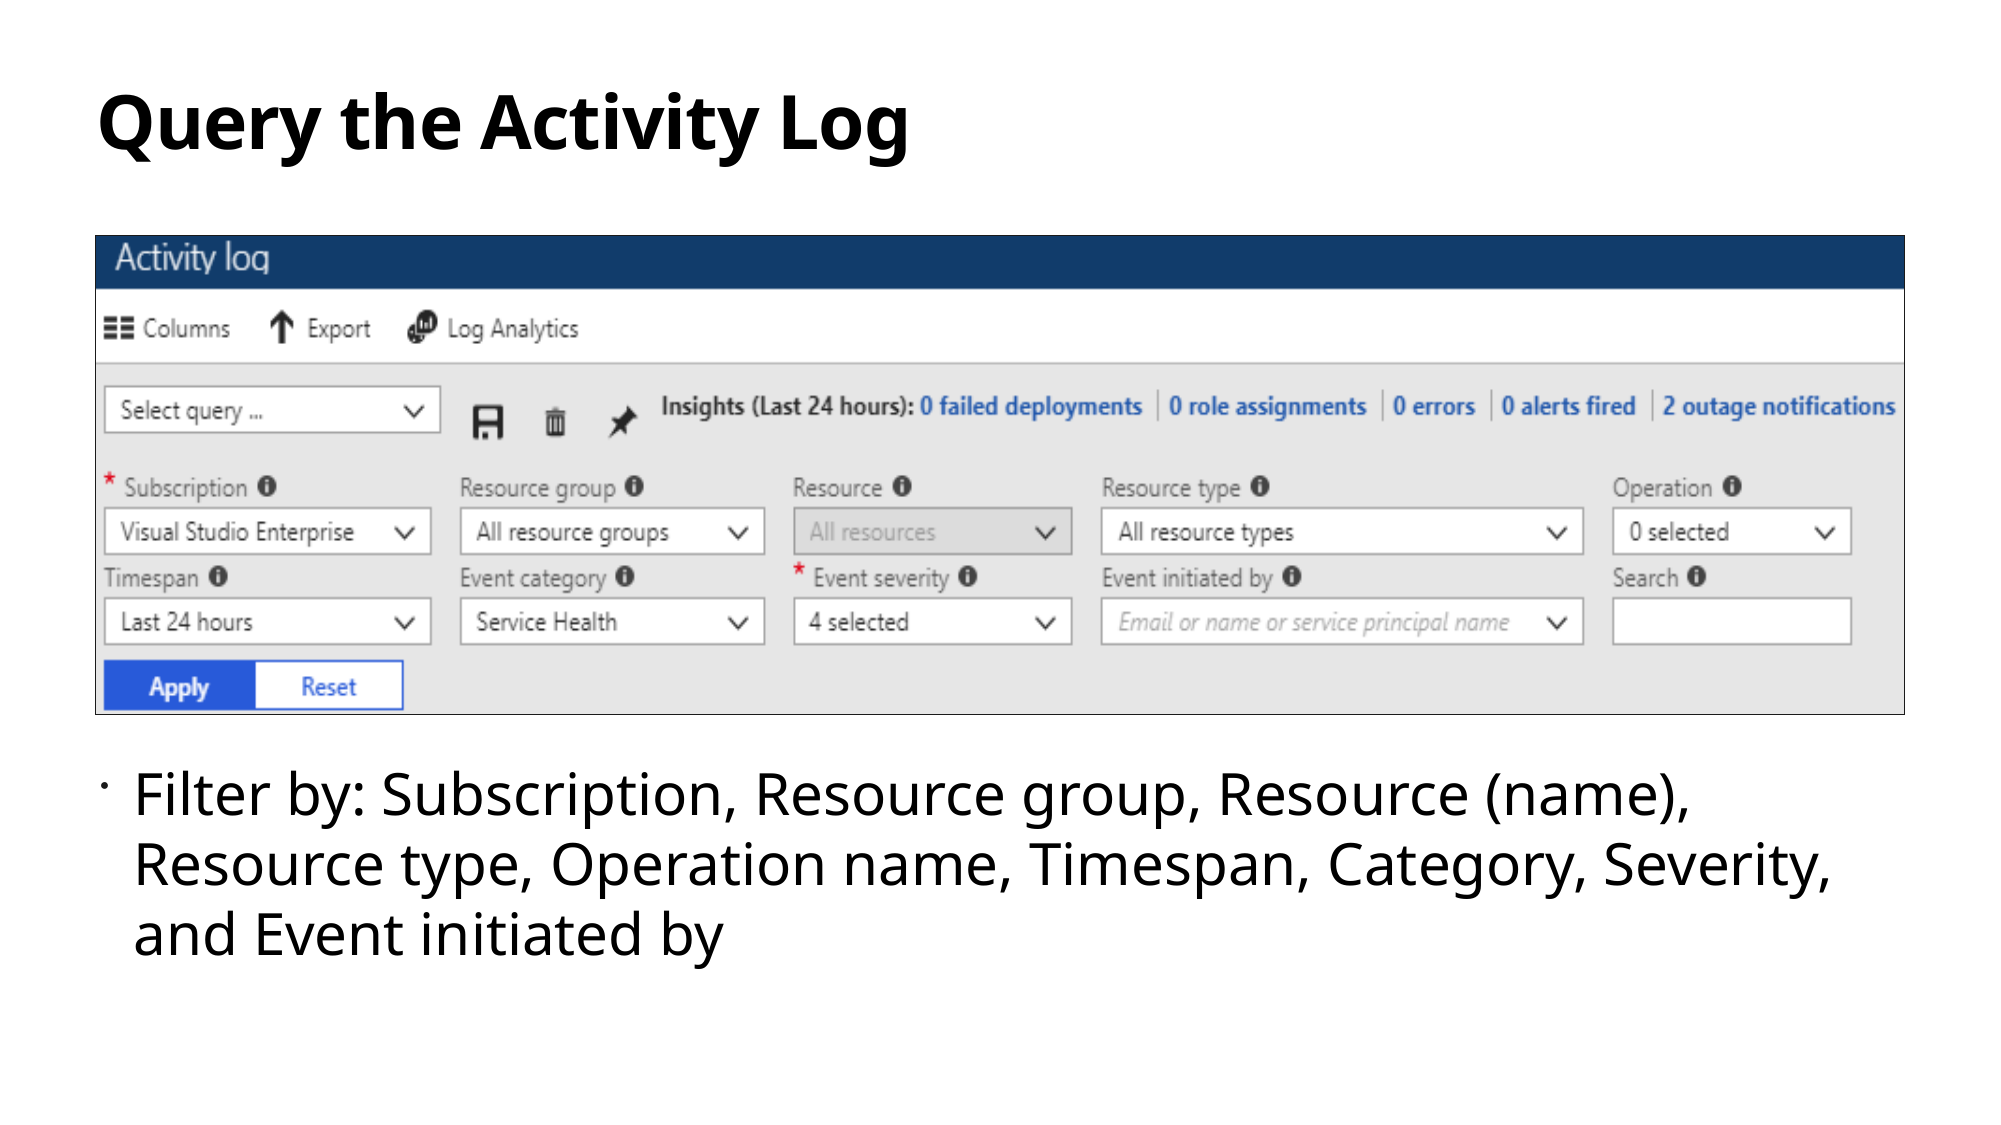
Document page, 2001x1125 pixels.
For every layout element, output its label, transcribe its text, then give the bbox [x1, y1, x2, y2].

picture [95, 235, 1905, 716]
title Query the Activity Log [96, 75, 1904, 166]
list Filter by: Subscription, Resource group, Resource (name), Resource type, Operation name, Timespan, Category, Severity, and Event initiated by [95, 756, 1904, 969]
